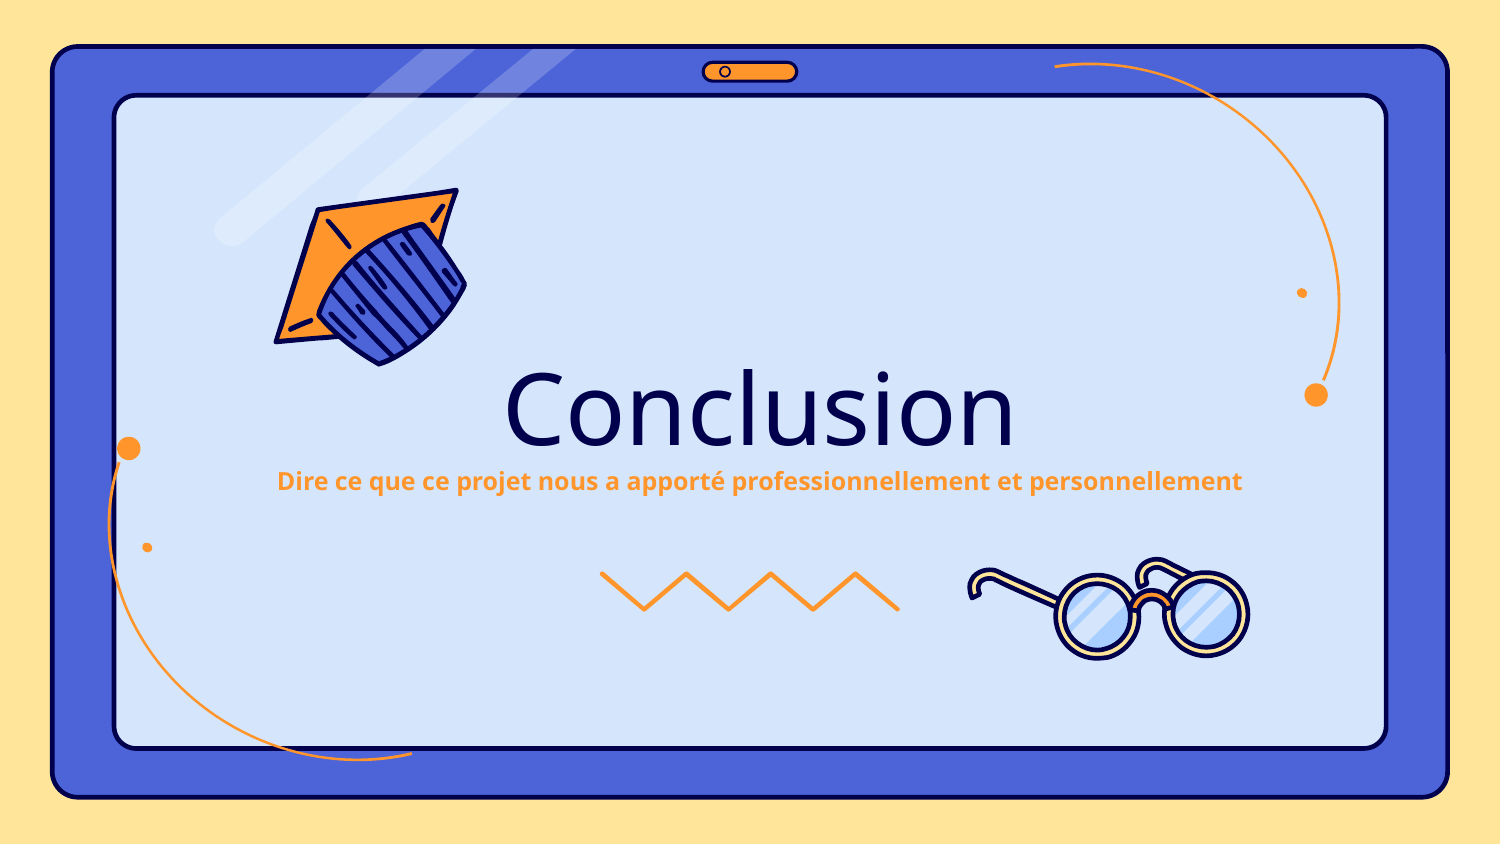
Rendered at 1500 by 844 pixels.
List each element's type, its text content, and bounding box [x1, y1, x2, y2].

title Conclusion Dire ce que ce projet nous a apporté professionnellement et personnellement [234, 227, 1287, 613]
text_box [1099, 0, 1328, 423]
text_box [599, 571, 900, 612]
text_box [130, 413, 359, 844]
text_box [264, 199, 474, 368]
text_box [969, 558, 1249, 659]
